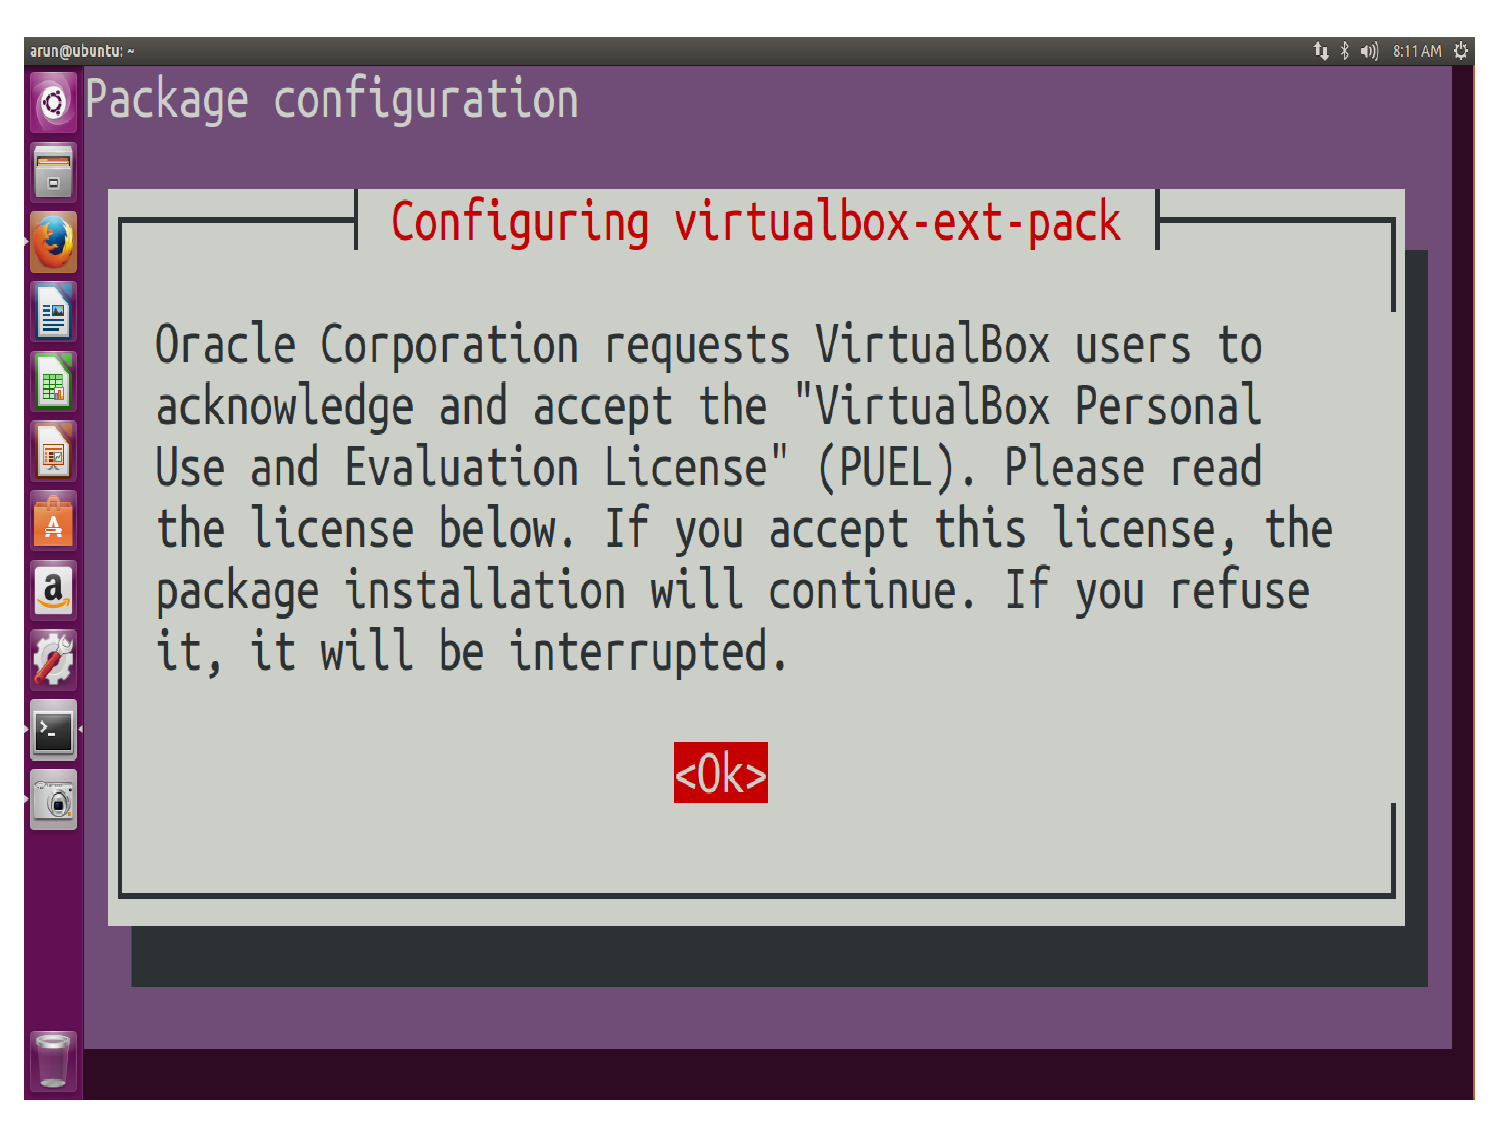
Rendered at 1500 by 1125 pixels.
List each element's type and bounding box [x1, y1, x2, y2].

list [24, 37, 1476, 1101]
